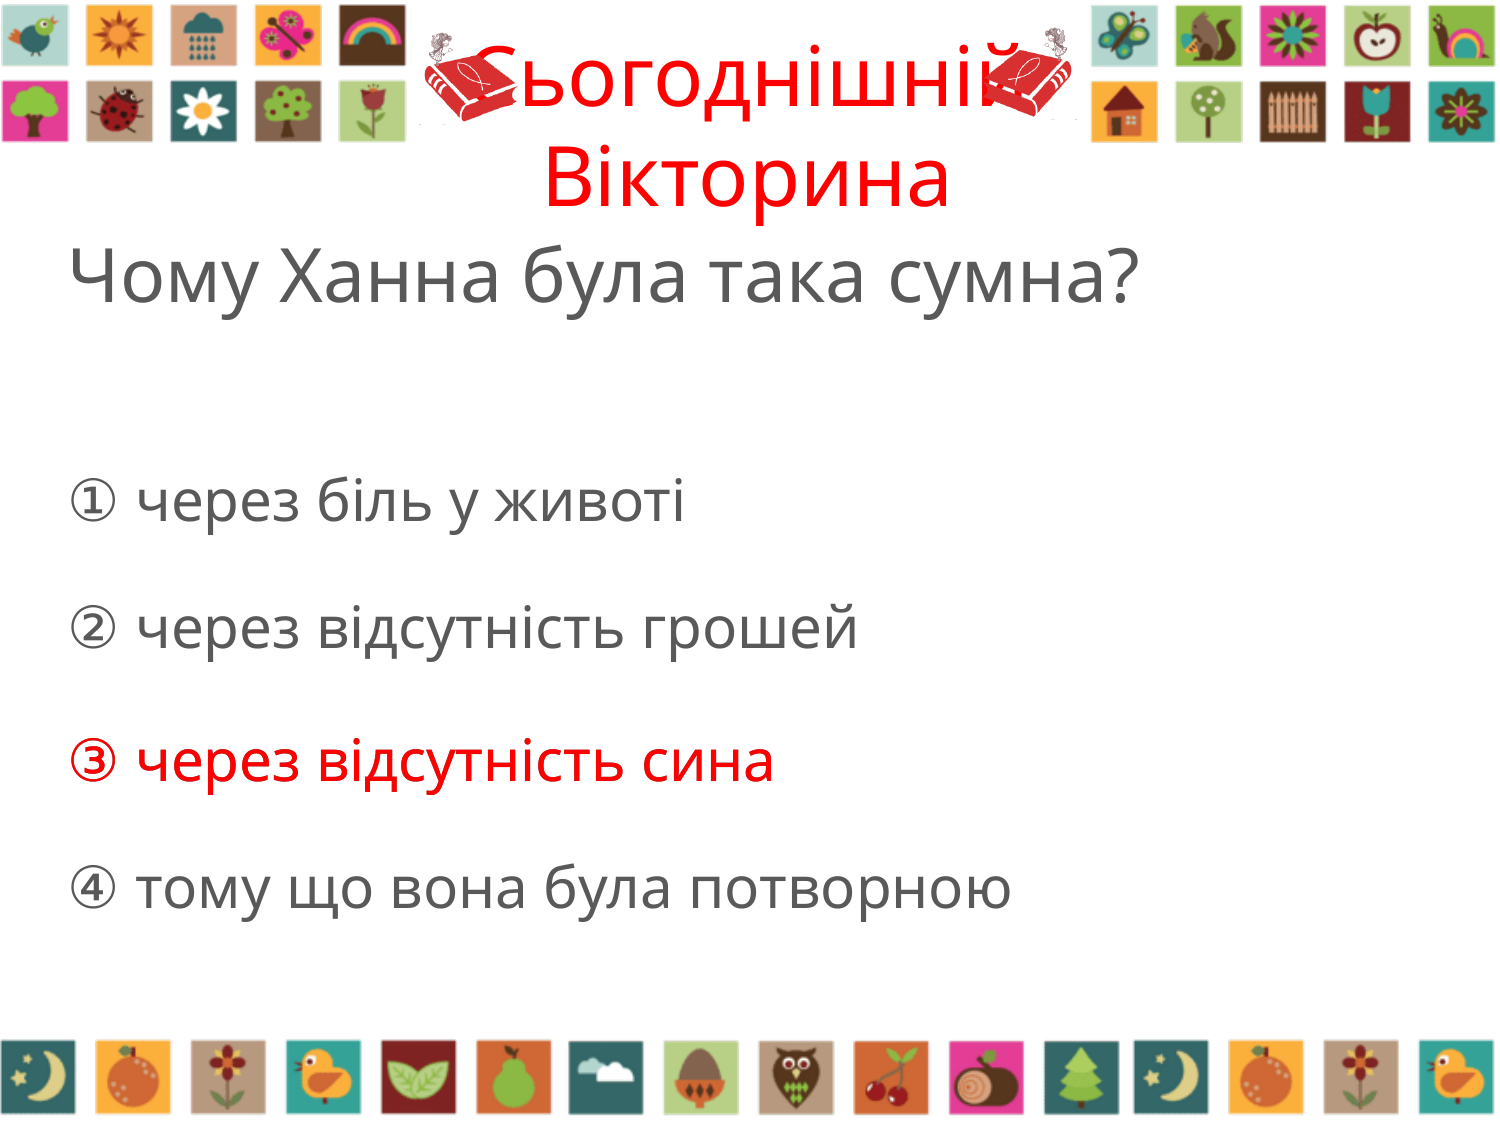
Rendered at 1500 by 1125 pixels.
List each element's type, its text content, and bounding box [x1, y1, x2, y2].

picture [950, 3, 1500, 150]
text_box ④ тому що вона була потворною [53, 842, 1483, 928]
text_box ③ через відсутність сина [53, 716, 1483, 801]
text_box ② через відсутність грошей [53, 582, 1436, 668]
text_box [0, 1028, 1500, 1118]
text_box ① через біль у животі [53, 456, 1436, 541]
text_box Чому Ханна була така сумна? [53, 219, 1436, 325]
picture [0, 3, 550, 150]
text_box Сьогоднішній Вікторина [414, 16, 1080, 219]
